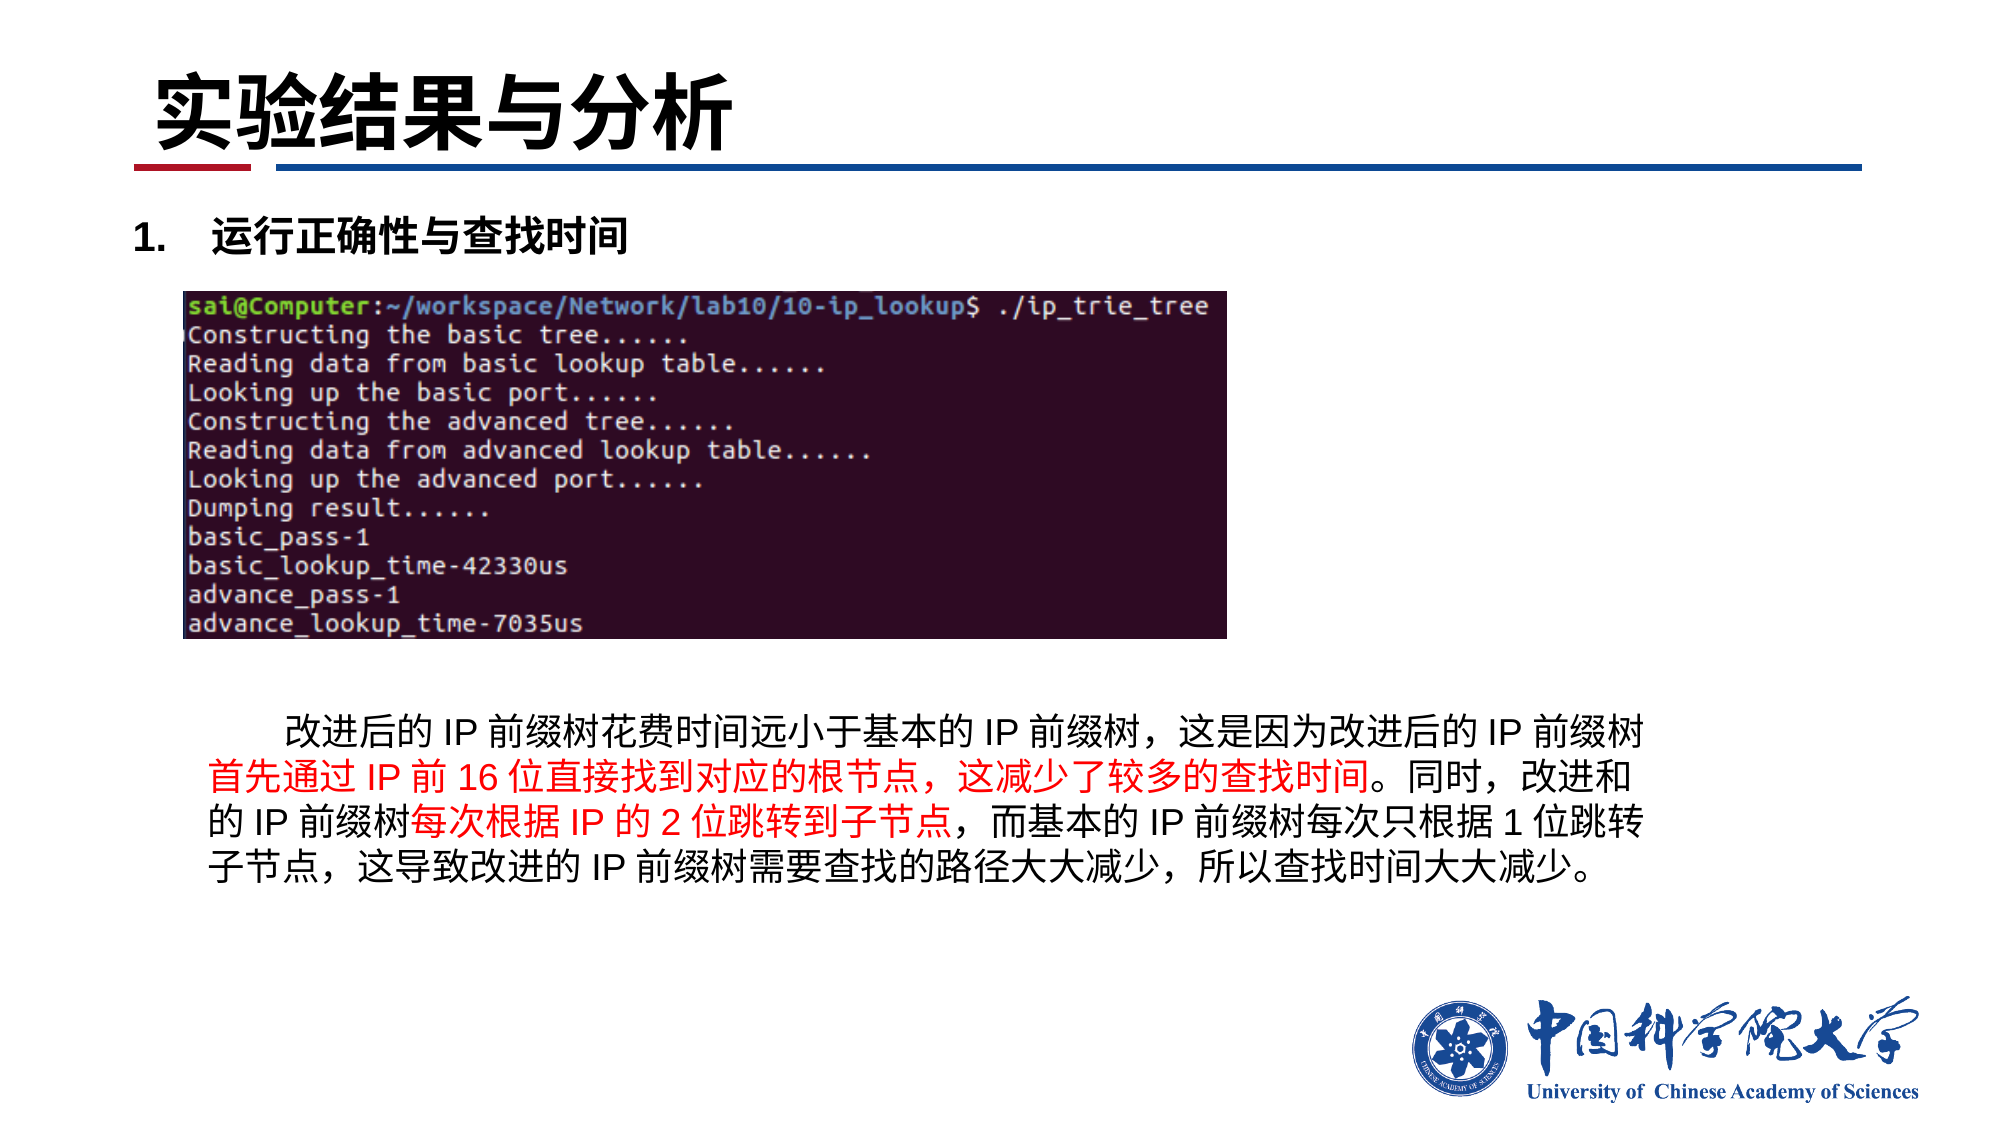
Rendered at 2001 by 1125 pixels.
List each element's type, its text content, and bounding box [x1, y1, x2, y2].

picture [183, 291, 1227, 639]
title 实验结果与分析 [137, 0, 1863, 168]
text_box 改进后的IP前缀树花费时间远小于基本的IP前缀树，这是因为改进后的IP前缀树首先通过IP前16位直接找到对应的根节点，这减少了较多的查找时间。同时，改进和的IP前缀树每次根据IP的2位跳转到子节点，而基本的IP前缀树每次只根据1位跳转子节点，这导致改进的IP前缀树需要查找的路径大大减少，所以查找时间大大减少。 [192, 700, 1672, 895]
picture [1412, 996, 1919, 1103]
text_box 1. 运行正确性与查找时间 [117, 202, 884, 268]
